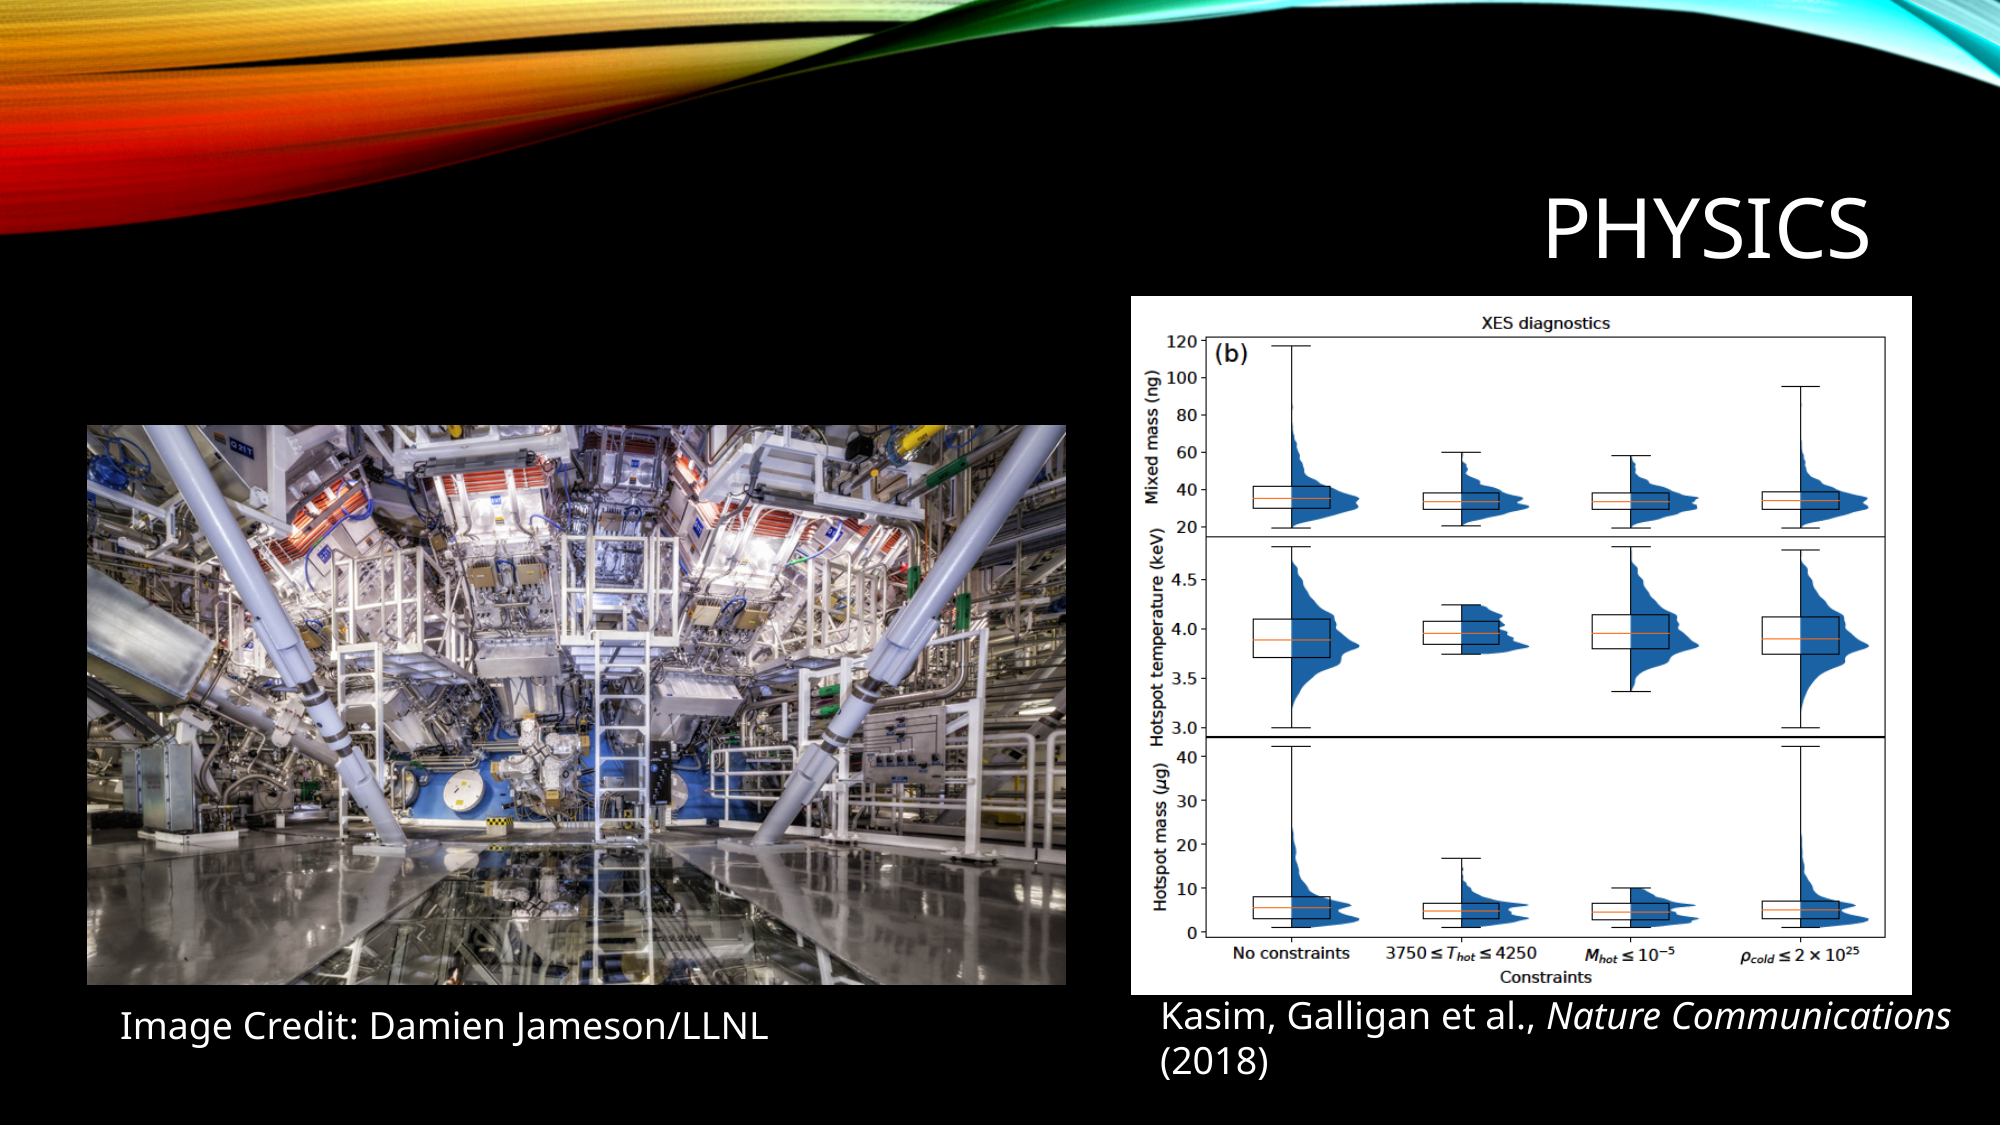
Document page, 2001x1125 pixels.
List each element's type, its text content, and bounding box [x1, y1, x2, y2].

picture [0, 0, 2000, 237]
picture [87, 425, 1066, 985]
title PHysics [1314, 125, 1888, 296]
text_box Kasim, Galligan et al., Nature Communications (2018) [1145, 984, 1968, 1090]
text_box Image Credit: Damien Jameson/LLNL [105, 994, 785, 1055]
picture [1130, 296, 1912, 995]
